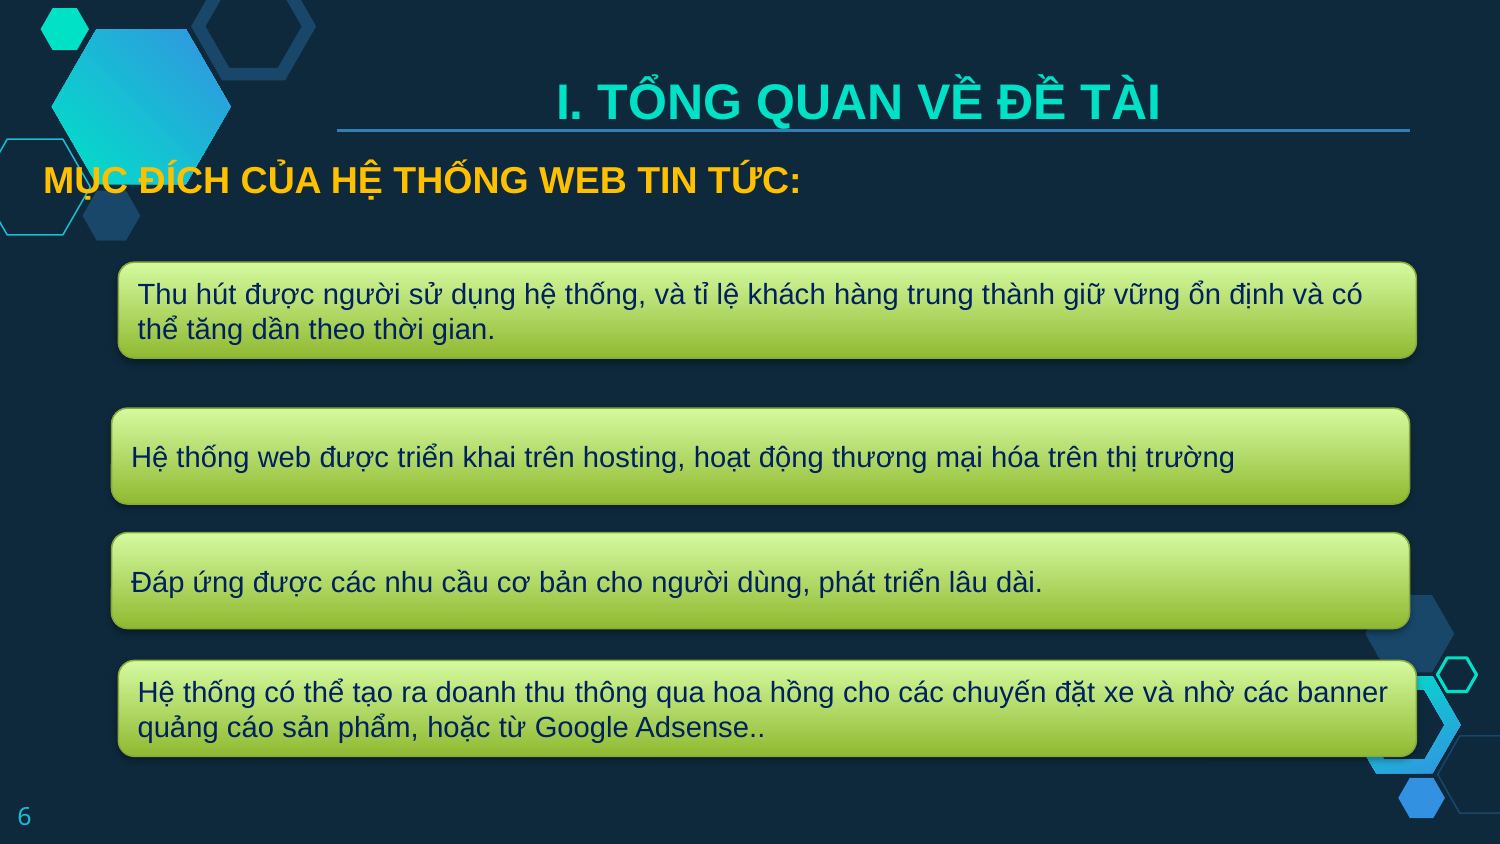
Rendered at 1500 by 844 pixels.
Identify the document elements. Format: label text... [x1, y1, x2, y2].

list MỤC ĐÍCH CỦA HỆ THỐNG WEB TIN TỨC: [28, 141, 874, 234]
slide_number 6 [2, 785, 93, 844]
text_box Đáp ứng được các nhu cầu cơ bản cho người dùng, phát triển lâu dài. [110, 531, 1411, 630]
text_box Hệ thống có thể tạo ra doanh thu thông qua hoa hồng cho các chuyến đặt xe và nhờ các banner quảng cáo sản phẩm, hoặc từ Google Adsense.. [117, 659, 1418, 758]
text_box Hệ thống web được triển khai trên hosting, hoạt động thương mại hóa trên thị trường [110, 407, 1411, 505]
text_box Thu hút được người sử dụng hệ thống, và tỉ lệ khách hàng trung thành giữ vững ổn định và có thể tăng dần theo thời gian. [117, 261, 1418, 359]
text_box I. TỔNG QUAN VỀ ĐỀ TÀI [541, 2, 1206, 121]
